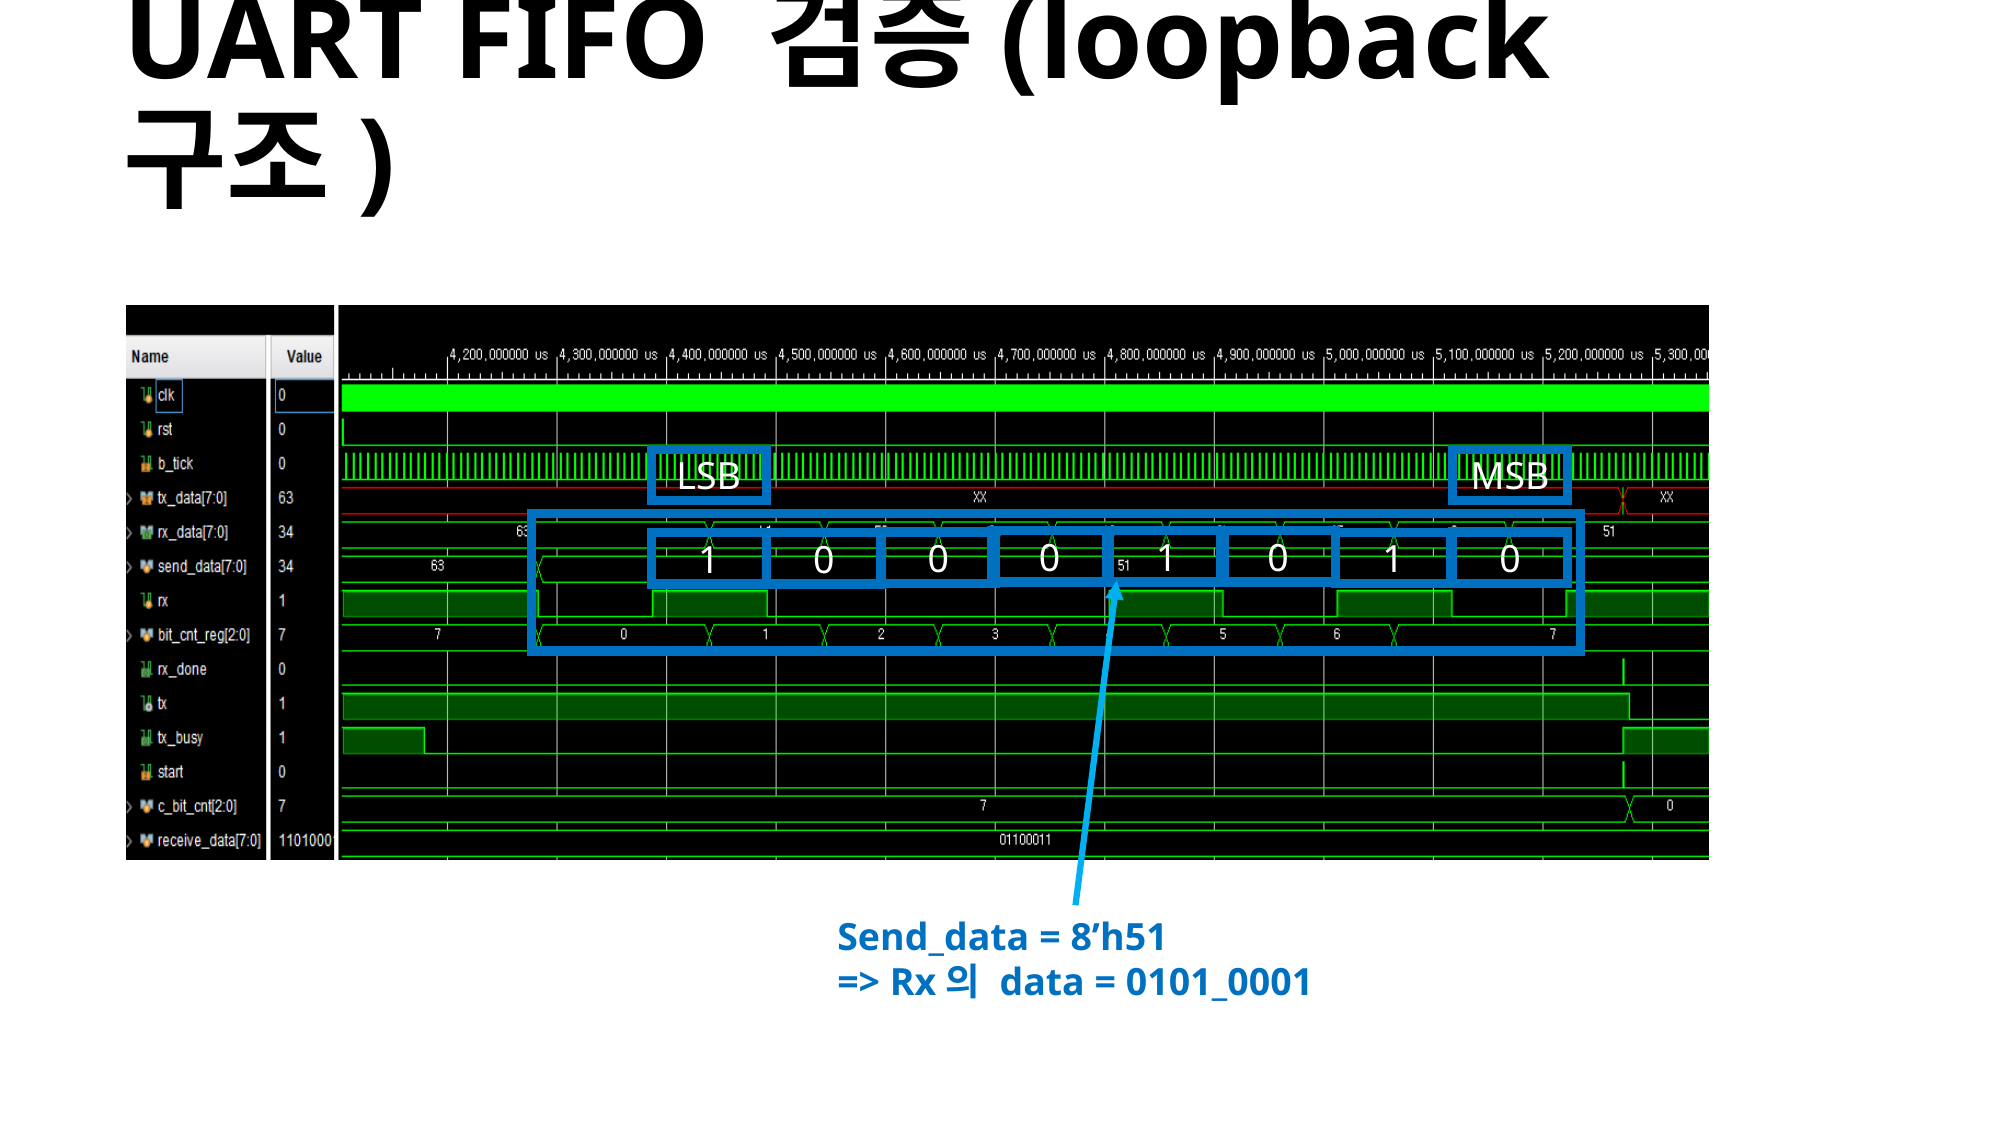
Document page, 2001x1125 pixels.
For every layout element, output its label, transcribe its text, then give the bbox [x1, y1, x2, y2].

text_box Send_data = 8’h51 => Rx의 data = 0101_0001 [822, 905, 1329, 1010]
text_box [1075, 580, 1118, 906]
text_box UART FIFO 검증(loopback 구조) [108, 89, 1819, 232]
picture [125, 304, 1710, 860]
